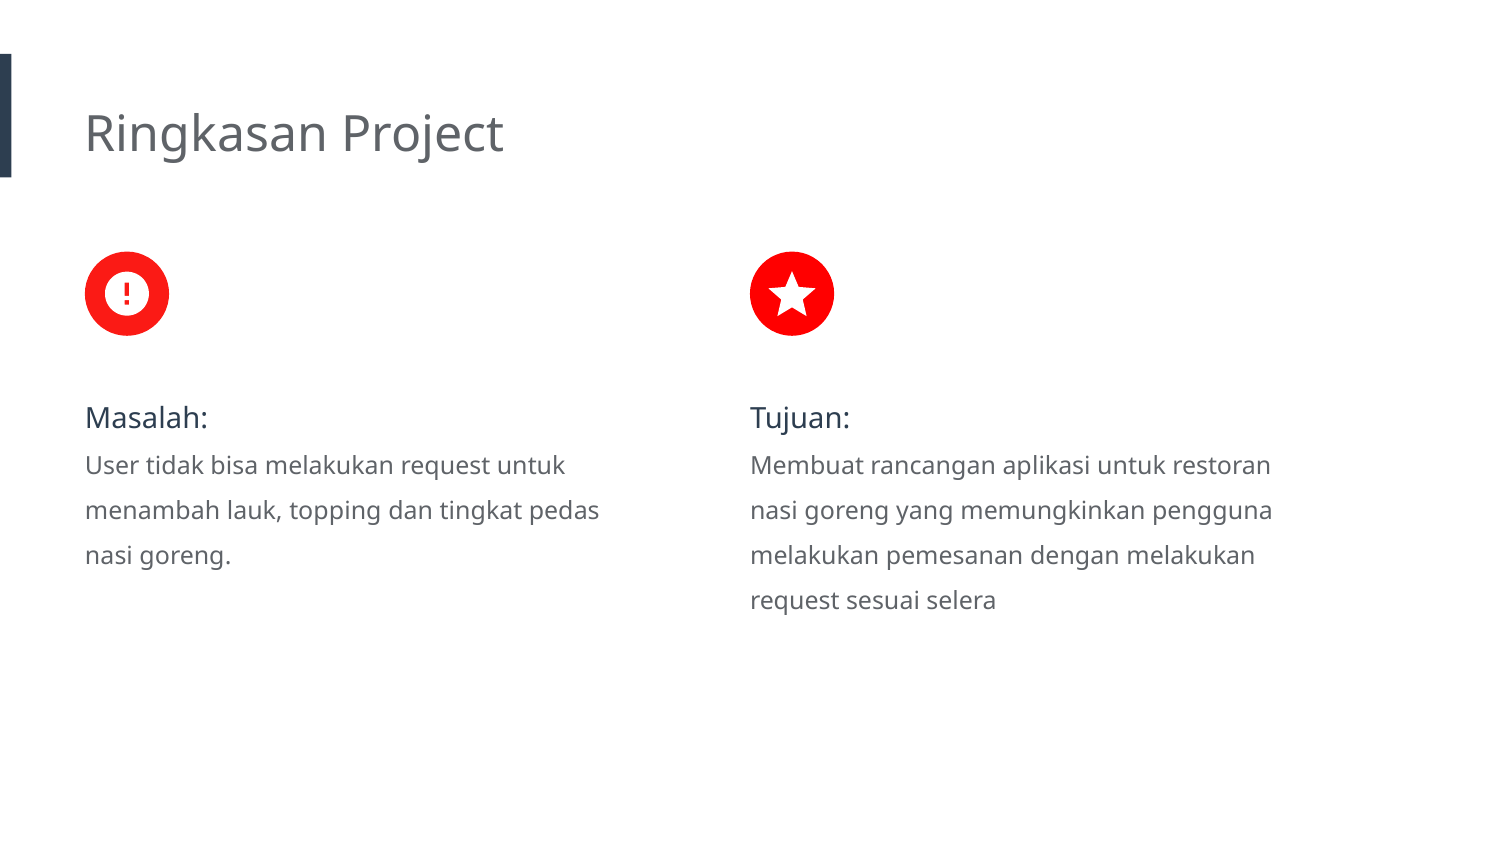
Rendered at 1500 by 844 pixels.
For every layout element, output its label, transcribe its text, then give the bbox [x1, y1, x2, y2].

text_box Masalah: User tidak bisa melakukan request untuk menambah lauk, topping dan tingkat pedas nasi goreng. [84, 367, 651, 585]
text_box Tujuan: Membuat rancangan aplikasi untuk restoran nasi goreng yang memungkinkan pengguna melakukan pemesanan dengan melakukan request sesuai selera [750, 367, 1316, 629]
text_box [105, 271, 149, 316]
text_box [84, 251, 170, 336]
text_box Ringkasan Project [84, 85, 1095, 176]
text_box [768, 271, 816, 317]
text_box [749, 251, 835, 336]
